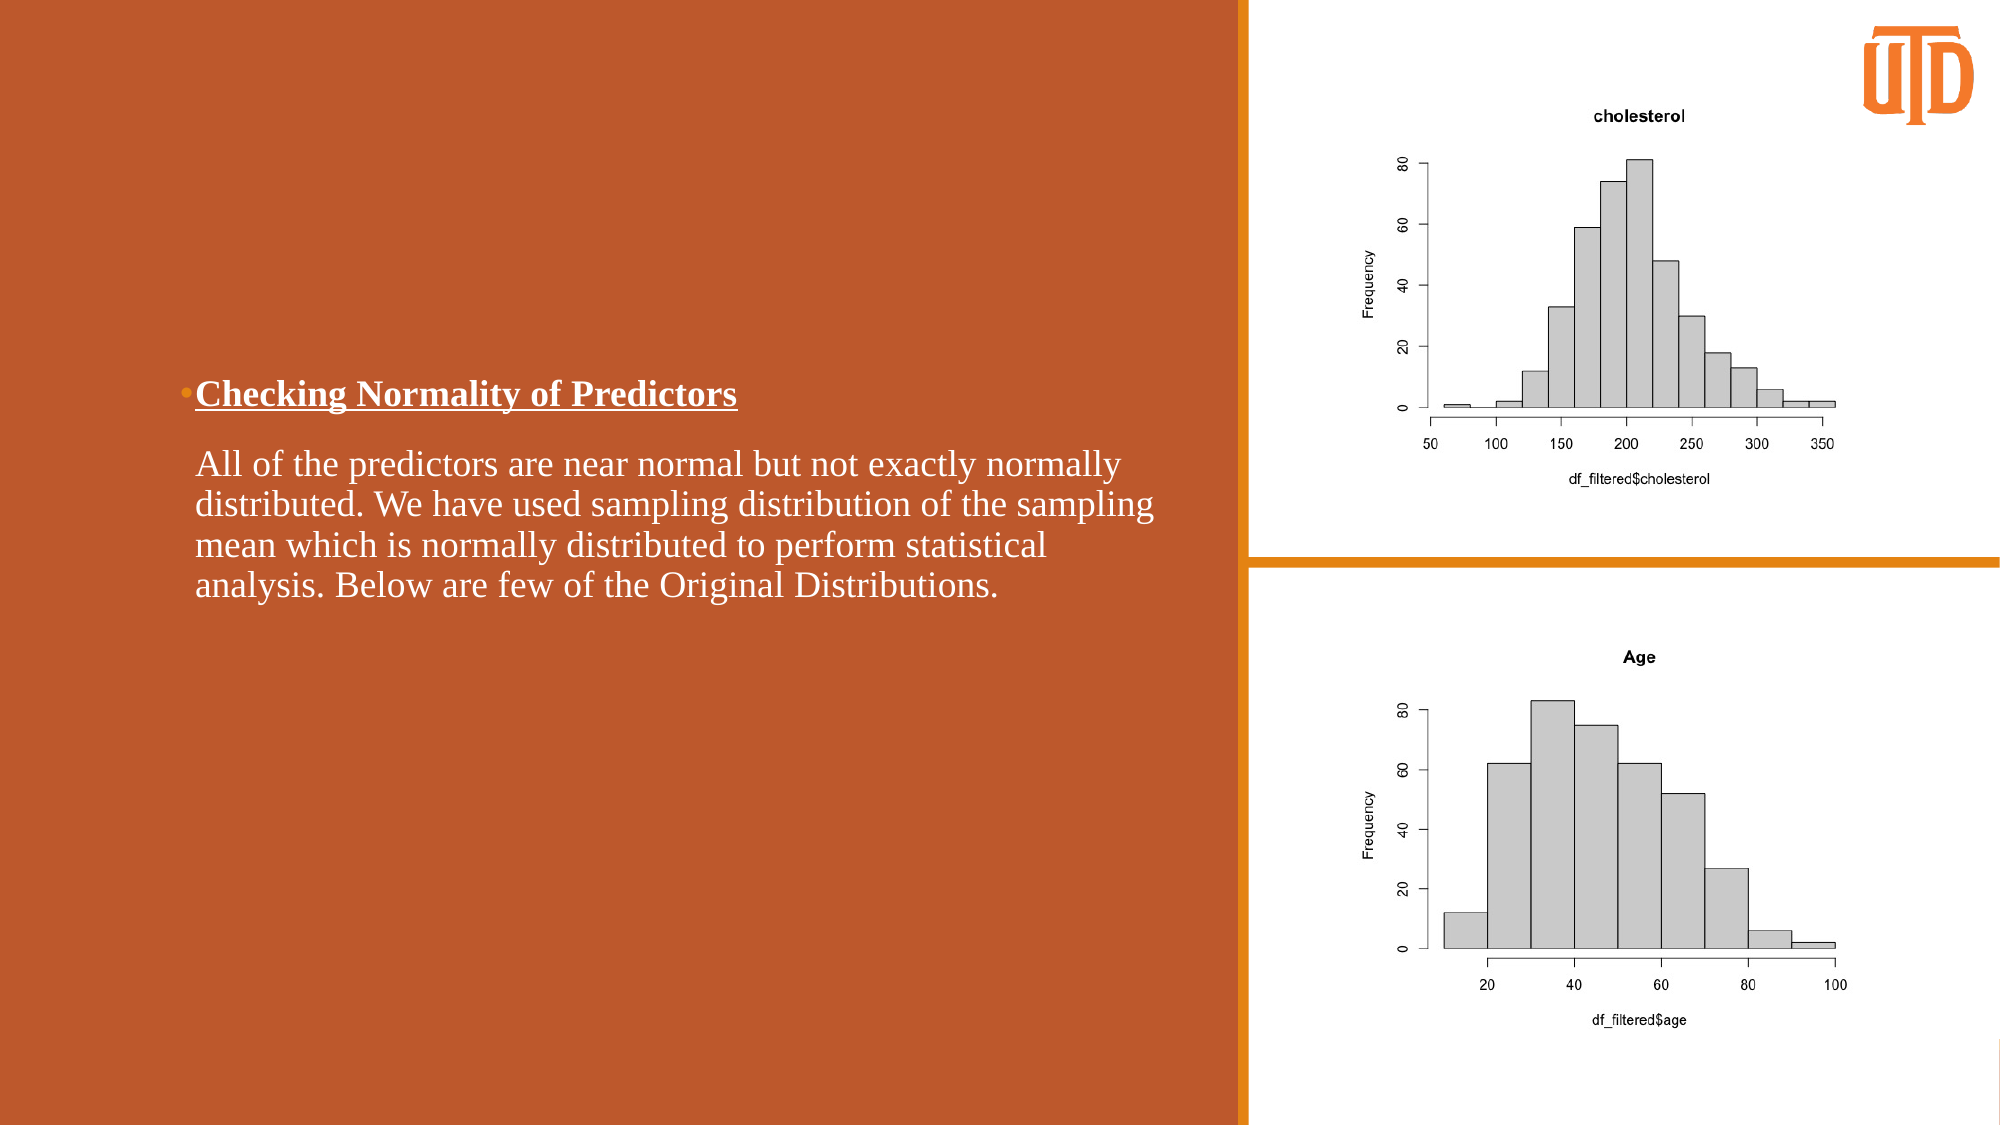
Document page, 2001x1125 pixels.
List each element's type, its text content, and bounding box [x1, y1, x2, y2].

list Checking Normality of Predictors All of the predictors are near normal but not exactly normally distributed. We have used sampling distribution of the sampling mean which is normally distributed to perform statistical analysis. Below are few of the Original Distributions. [180, 366, 1161, 966]
text_box [1237, 0, 1250, 556]
text_box [1237, 569, 1250, 1125]
picture [1356, 0, 2000, 505]
text_box [0, 0, 1237, 1125]
picture [1356, 619, 1888, 1046]
text_box [1250, 0, 2000, 556]
text_box [1250, 569, 2000, 1125]
text_box [1237, 556, 2000, 569]
